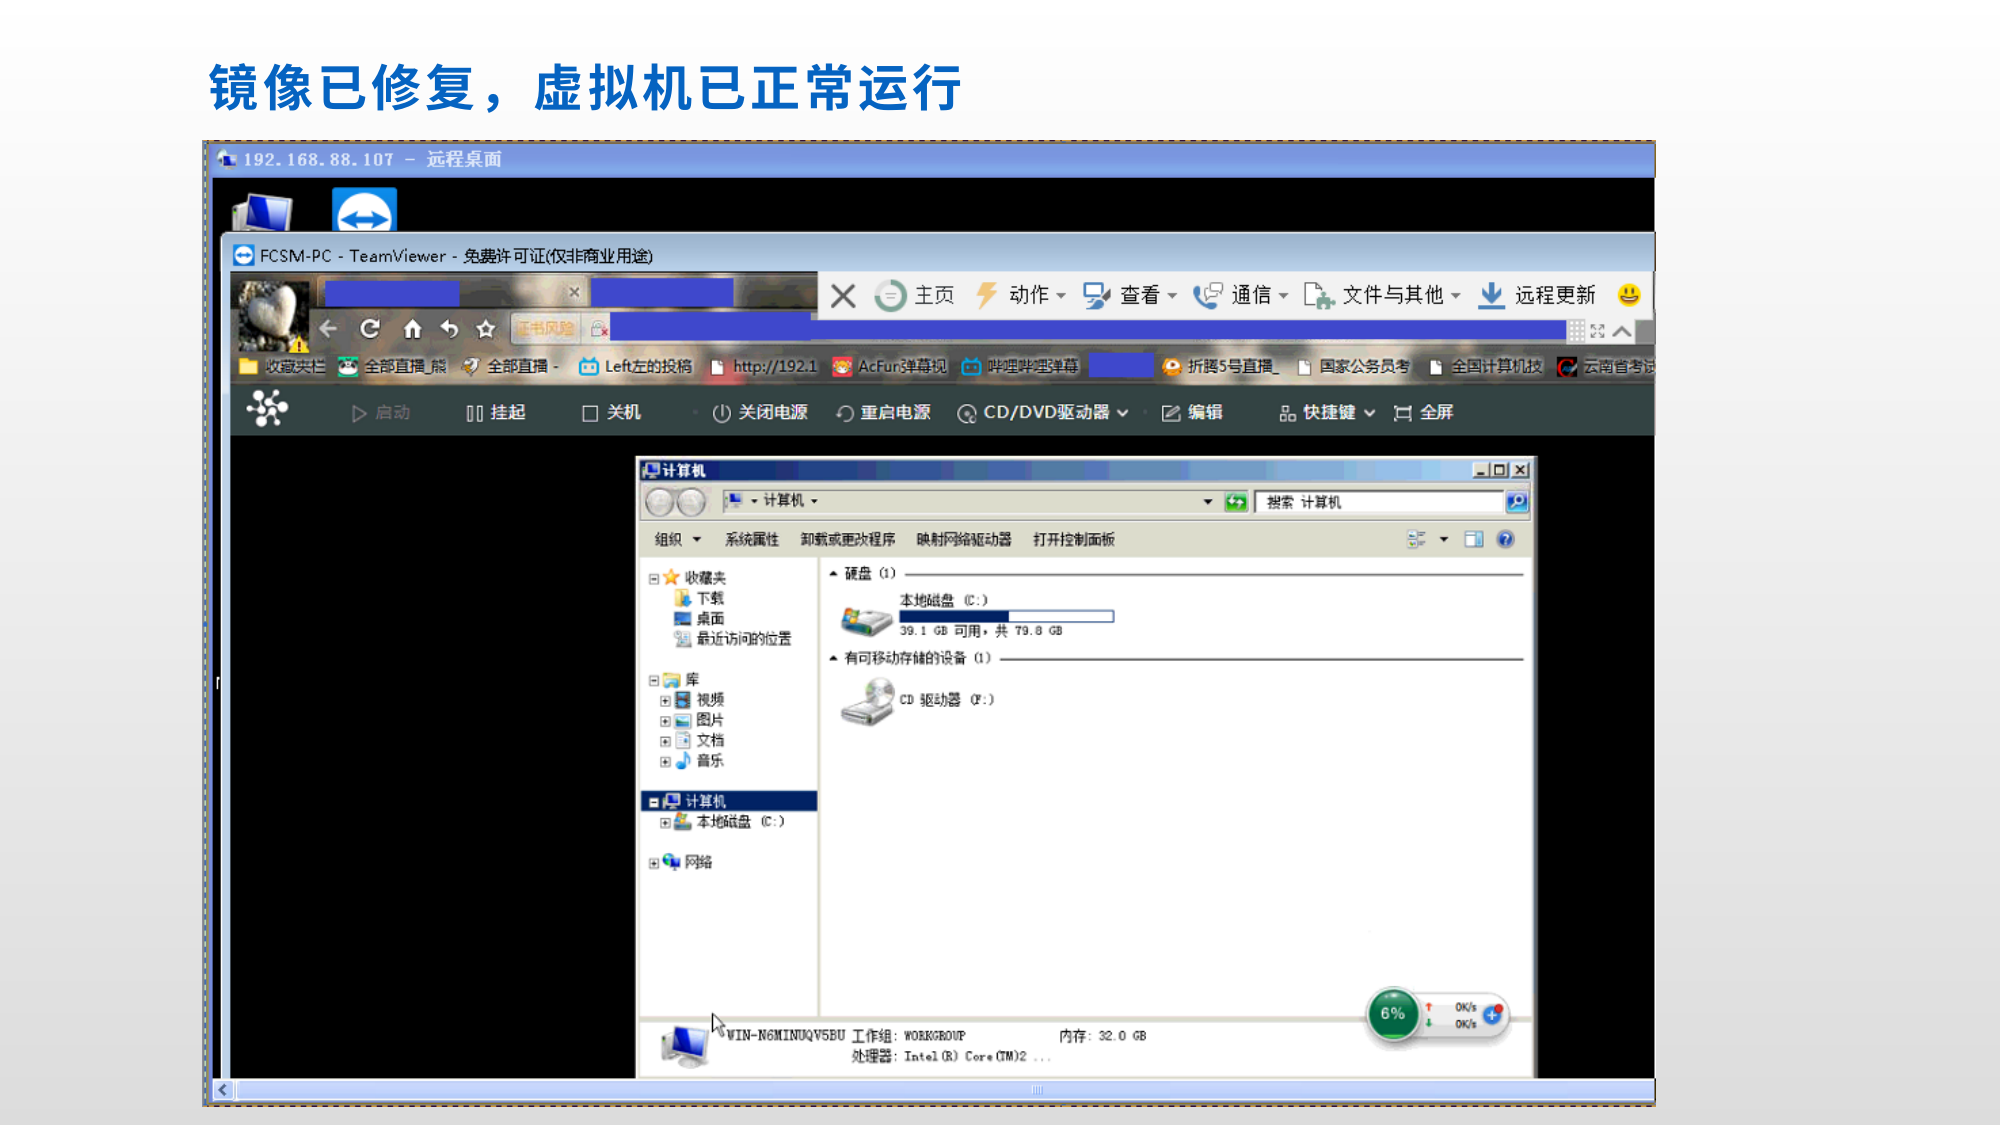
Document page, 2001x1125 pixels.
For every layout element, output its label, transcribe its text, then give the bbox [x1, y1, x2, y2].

picture [202, 140, 1656, 1107]
title 镜像已修复，虚拟机已正常运行 [192, 0, 1093, 173]
